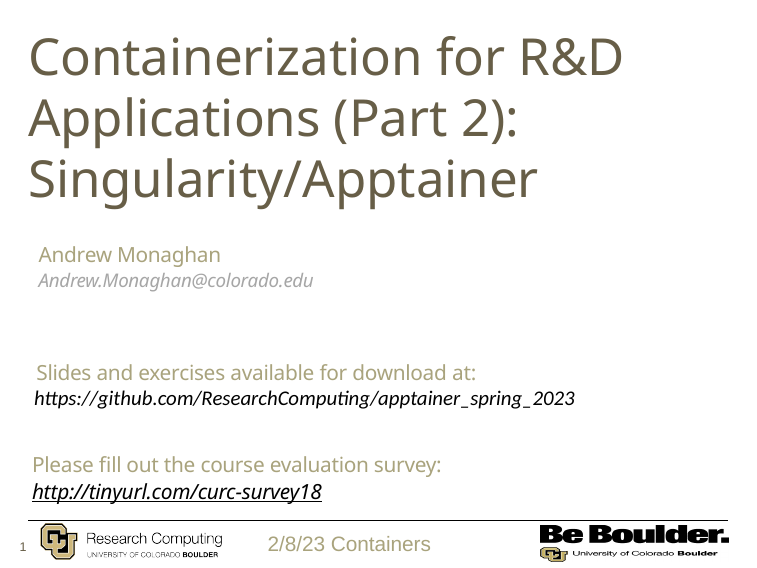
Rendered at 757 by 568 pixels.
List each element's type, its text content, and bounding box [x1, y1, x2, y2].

picture [40, 523, 222, 560]
text_box Slides and exercises available for download at: https://github.com/ResearchComputing/apptainer_spring_2023 [34, 357, 701, 410]
slide_number 1 [15, 539, 35, 562]
text_box Andrew Monaghan Andrew.Monaghan@colorado.edu [36, 239, 432, 292]
picture [540, 525, 729, 562]
text_box Please fill out the course evaluation survey: http://tinyurl.com/curc-survey18 [15, 444, 467, 514]
list Containerization for R&D Applications (Part 2): Singularity/Apptainer [28, 22, 721, 339]
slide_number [265, 530, 489, 556]
